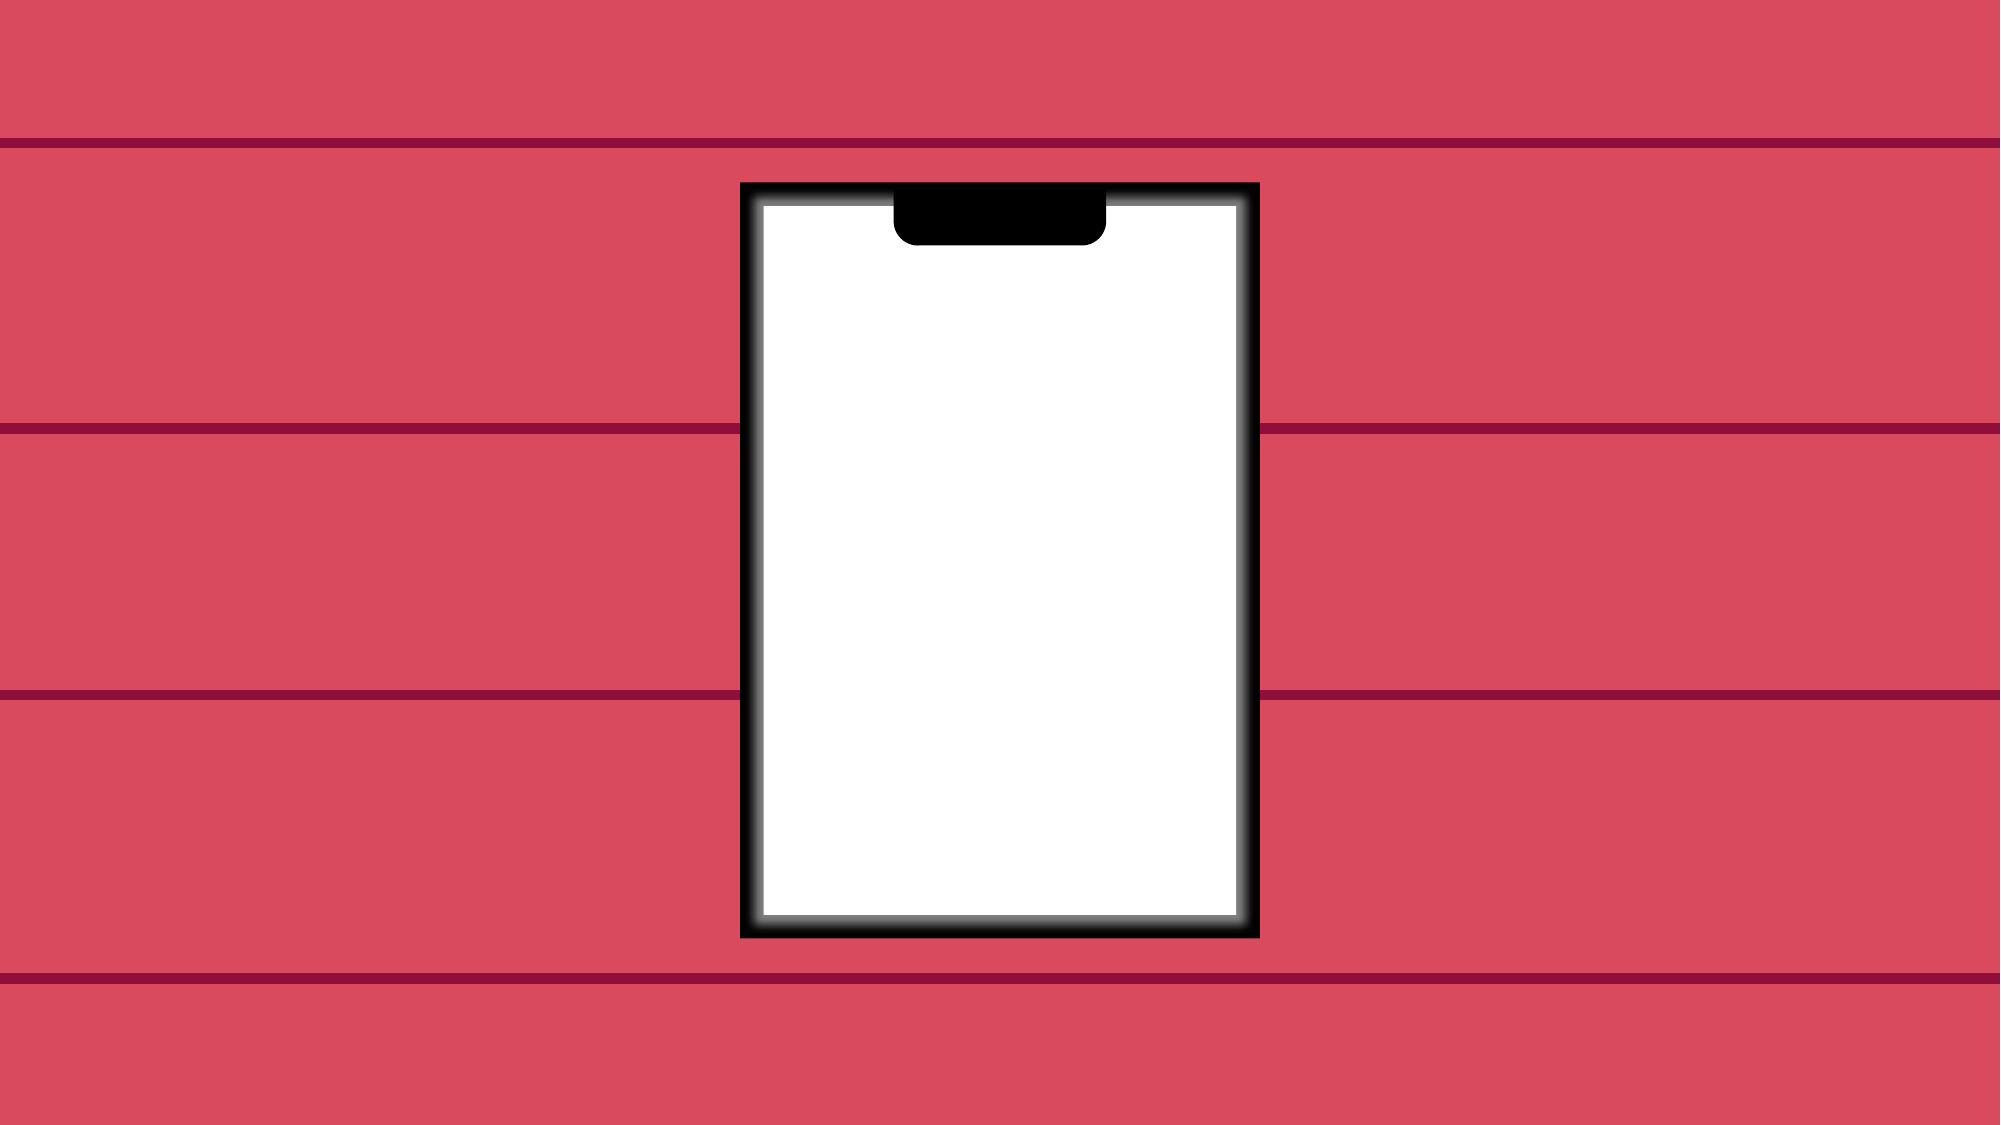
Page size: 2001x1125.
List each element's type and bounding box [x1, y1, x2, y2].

text_box [739, 181, 1261, 939]
